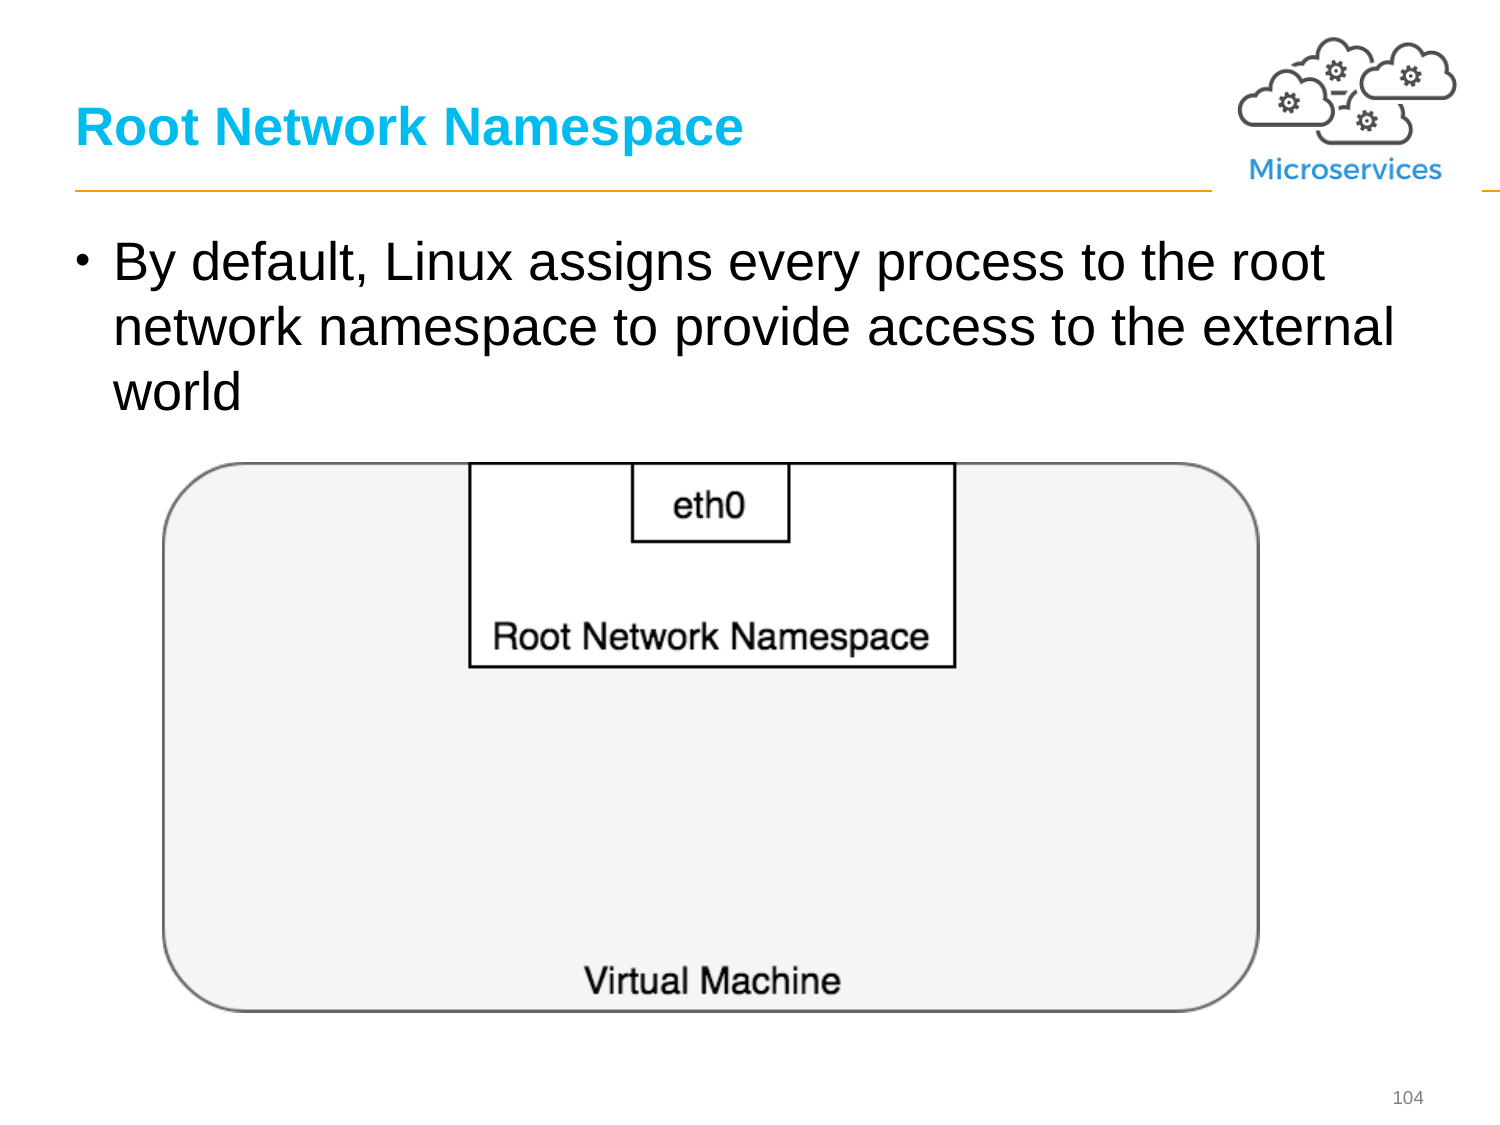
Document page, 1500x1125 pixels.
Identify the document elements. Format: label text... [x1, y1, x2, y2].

title Root Network Namespace [75, 27, 1422, 157]
list By default, Linux assigns every process to the root network namespace to provide access to the external world [75, 226, 1425, 425]
picture [1212, 1, 1482, 203]
picture [162, 462, 1260, 1013]
